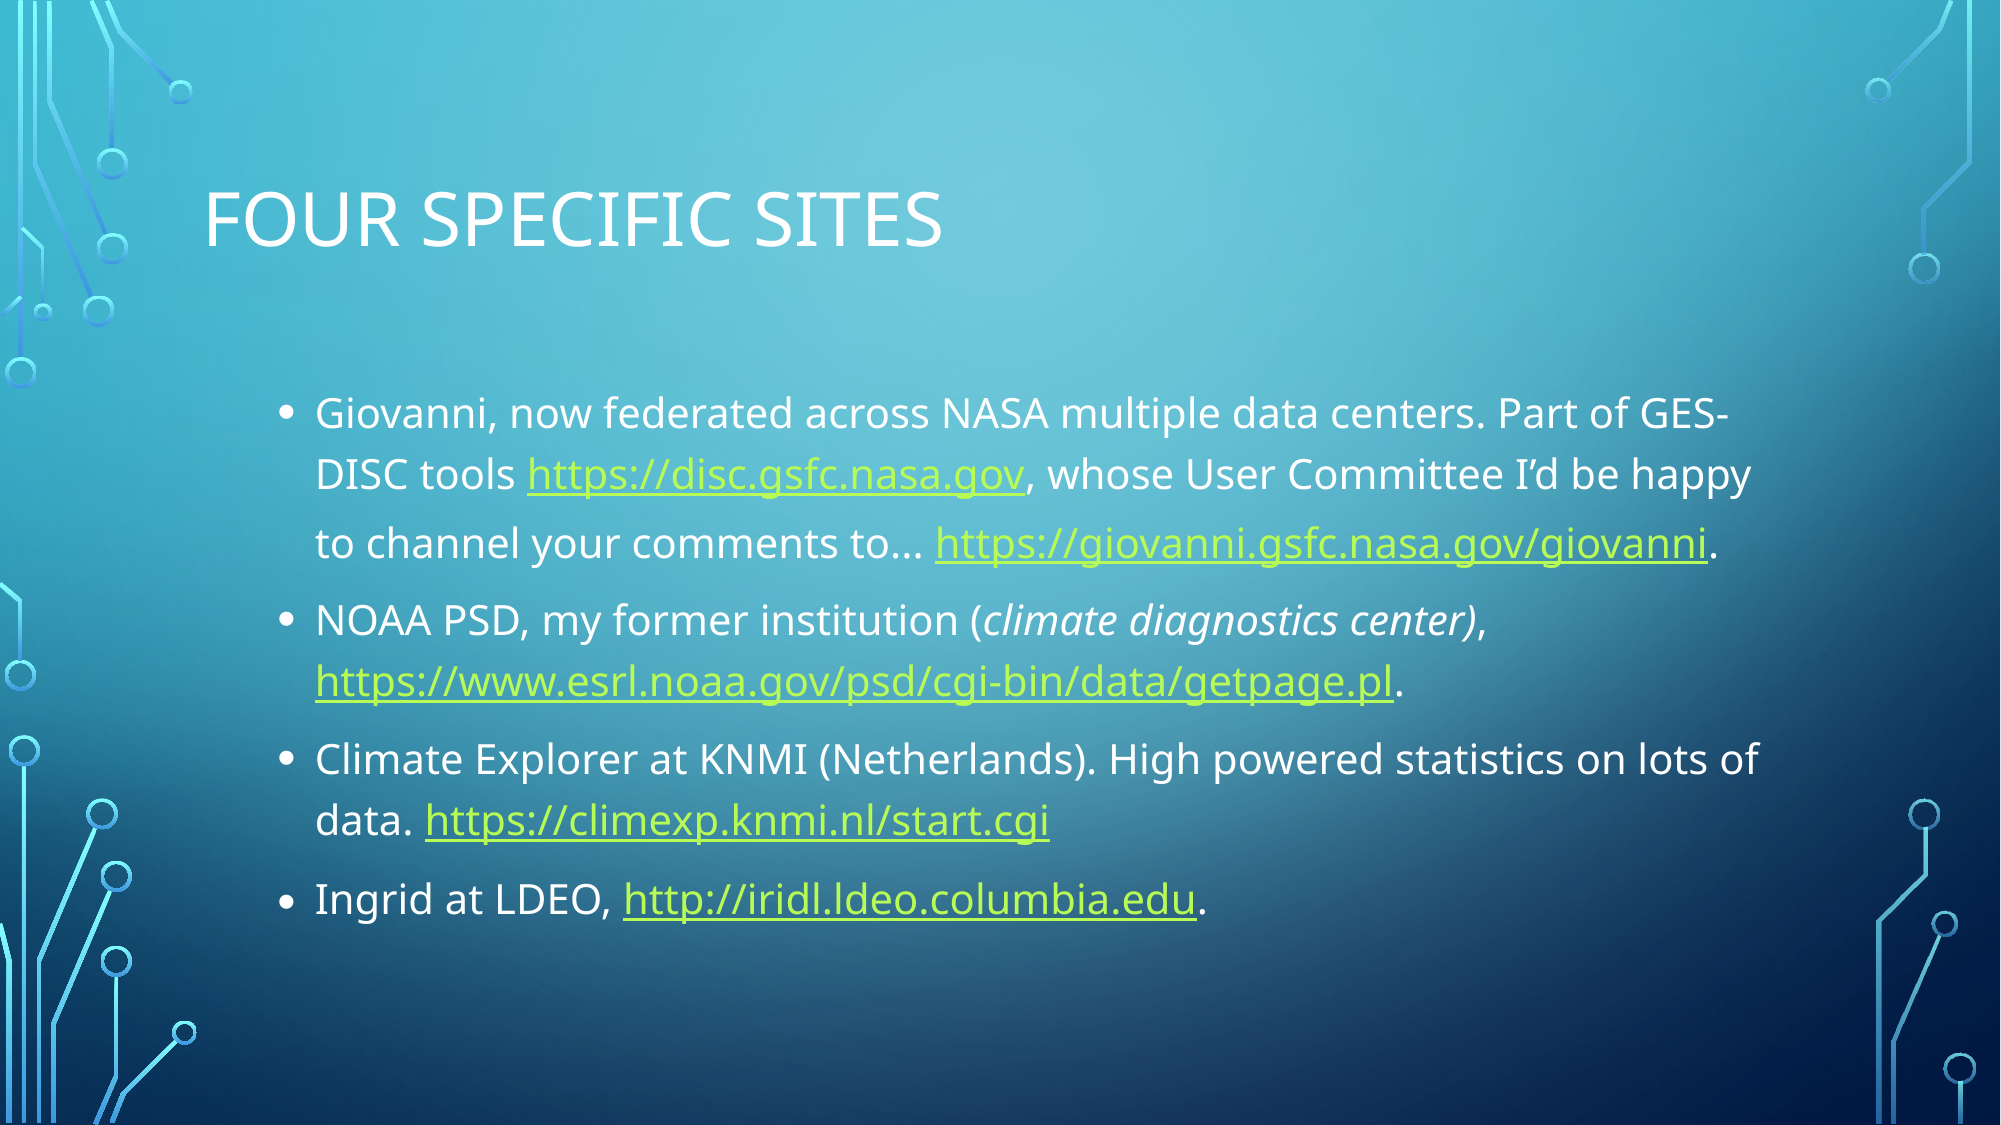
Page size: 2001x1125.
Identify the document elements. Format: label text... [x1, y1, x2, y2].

title Four specific sites [187, 101, 1813, 344]
list Giovanni, now federated across NASA multiple data centers. Part of GES-DISC tools https://disc.gsfc.nasa.gov, whose User Committee I’d be happy to channel your comments to... https://giovanni.gsfc.nasa.gov/giovanni. NOAA PSD, my former institution (climate diagnostics center), https://www.esrl.noaa.gov/psd/cgi-bin/data/getpage.pl. Climate Explorer at KNMI (Netherlands). High powered statistics on lots of data. https://climexp.knmi.nl/start.cgi Ingrid at LDEO, http://iridl.ldeo.columbia.edu. [187, 369, 1813, 950]
